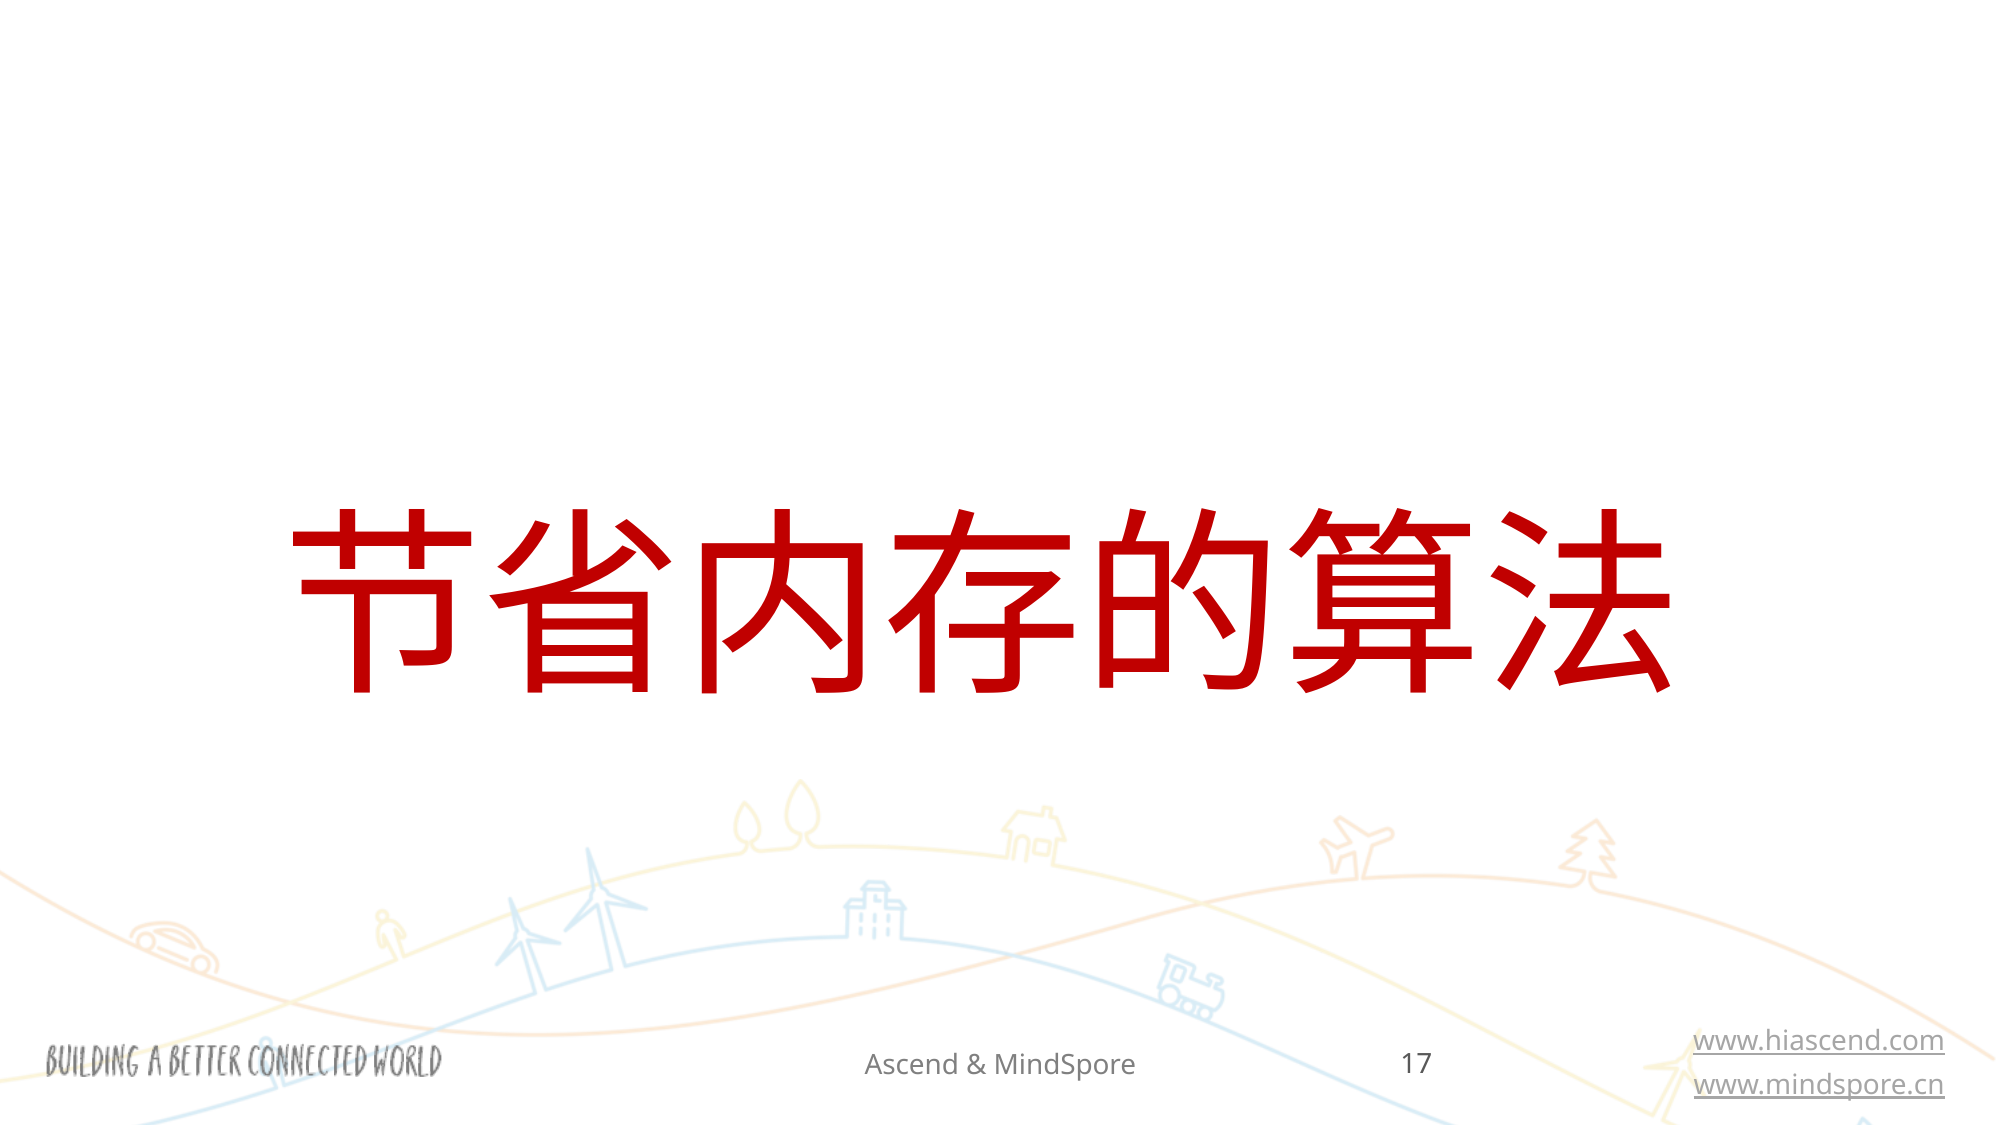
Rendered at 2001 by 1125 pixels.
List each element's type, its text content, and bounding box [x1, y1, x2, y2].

picture [23, 1023, 468, 1105]
list 节省内存的算法 [102, 160, 1863, 986]
